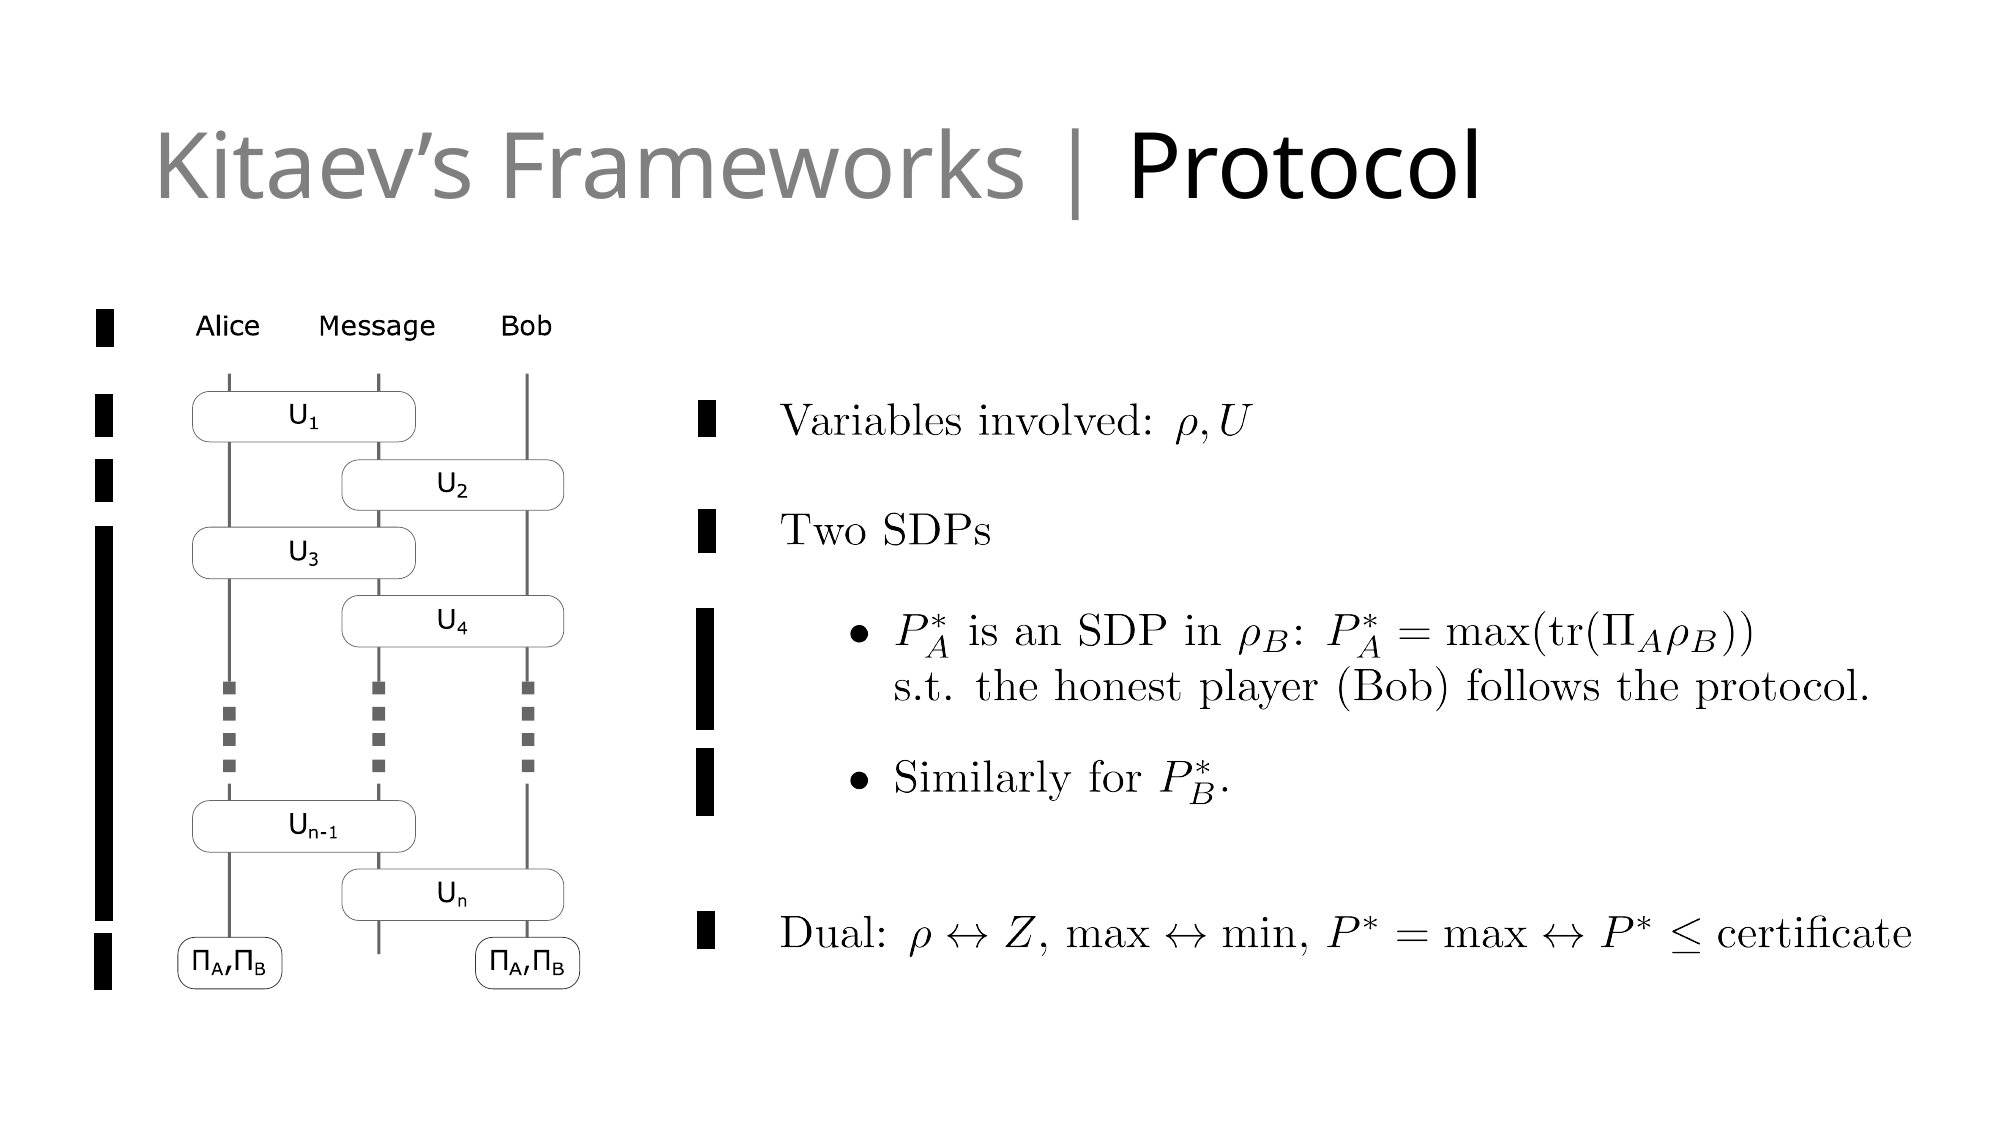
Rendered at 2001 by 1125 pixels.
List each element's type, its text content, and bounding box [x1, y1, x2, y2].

text_box [698, 400, 716, 437]
text_box [95, 459, 113, 502]
title Kitaev’s Frameworks | Protocol [137, 59, 1863, 278]
text_box [95, 394, 113, 437]
text_box [698, 509, 716, 553]
text_box [696, 748, 714, 816]
picture [780, 403, 1911, 957]
text_box [94, 933, 112, 990]
text_box [95, 526, 113, 921]
text_box [696, 608, 714, 730]
text_box [96, 309, 114, 347]
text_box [177, 314, 580, 989]
text_box [697, 911, 715, 949]
